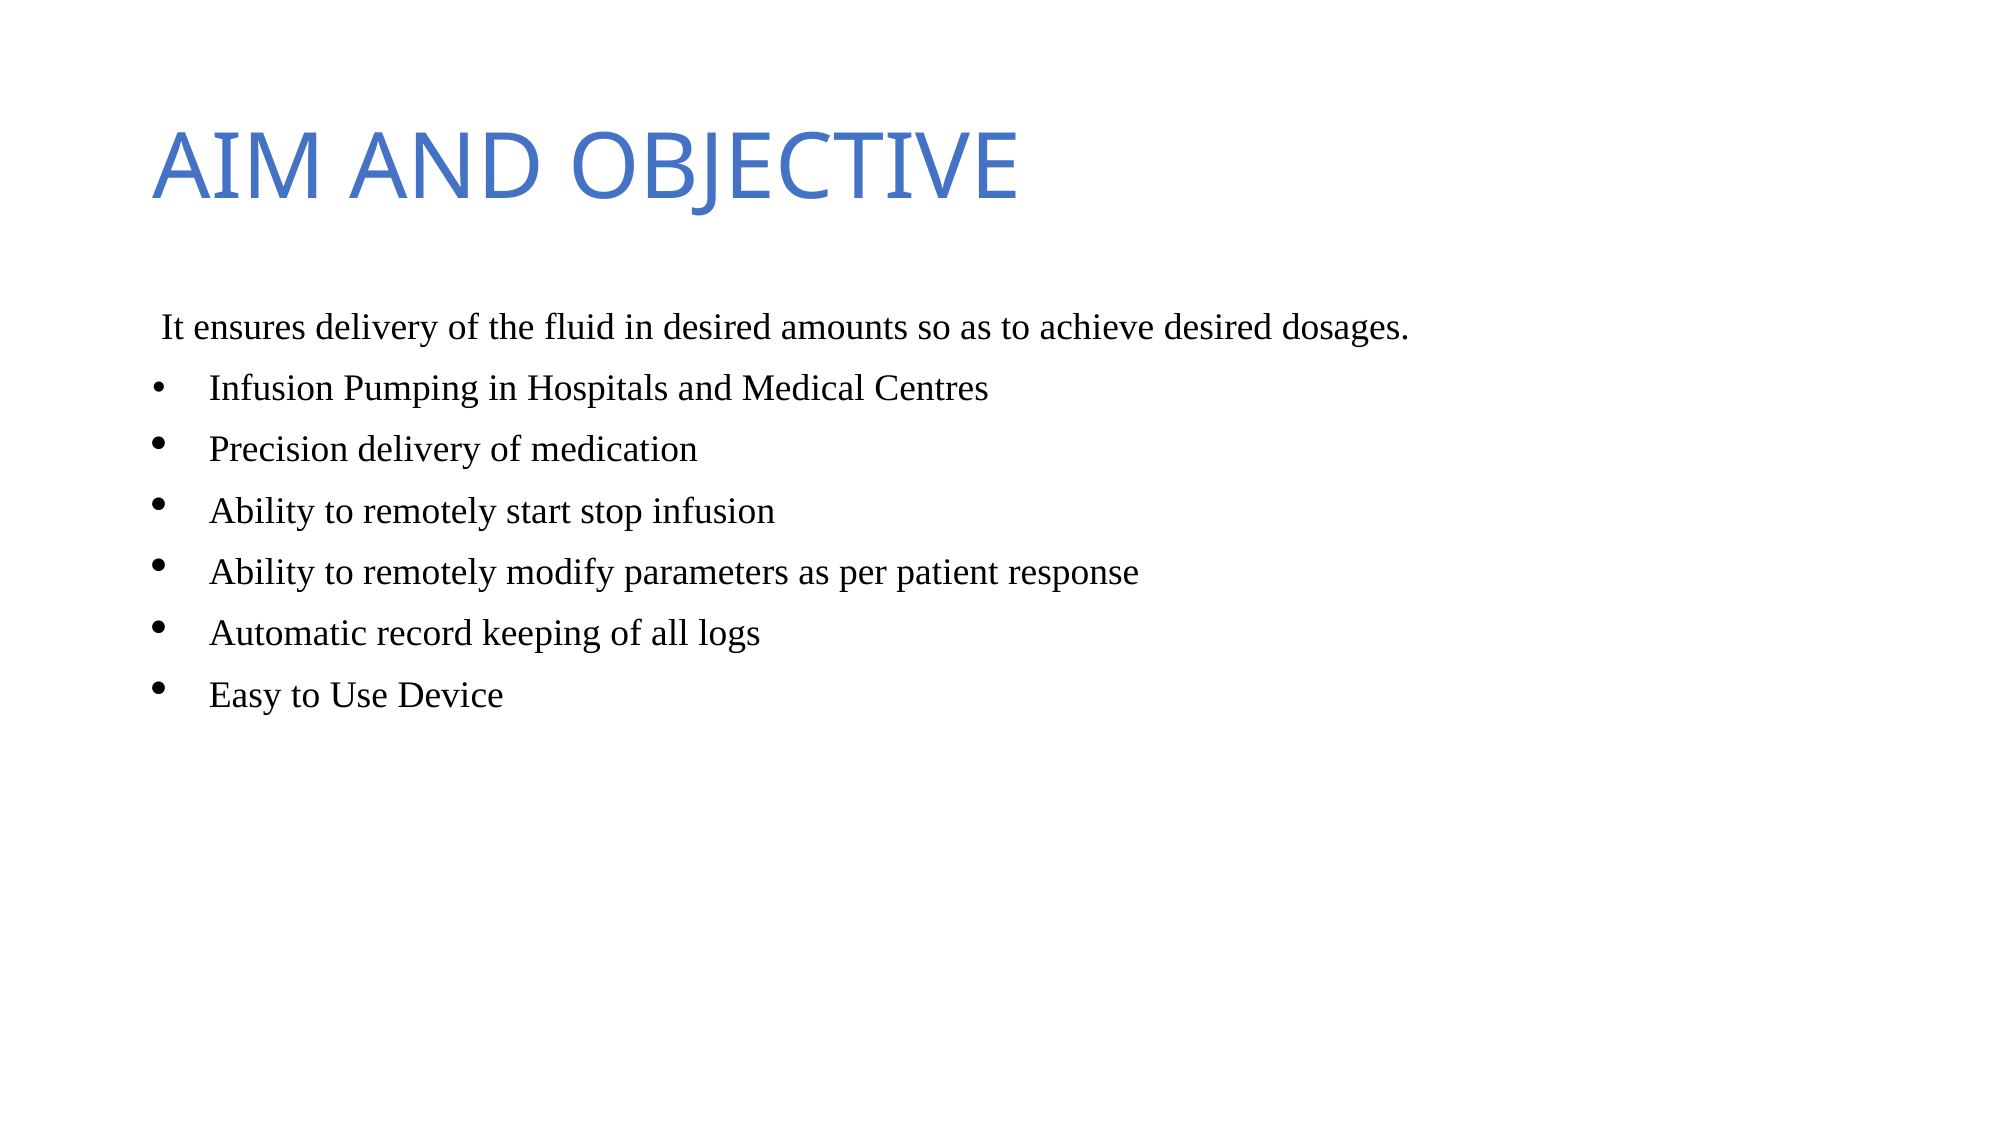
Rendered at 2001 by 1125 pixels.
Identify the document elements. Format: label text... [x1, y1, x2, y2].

title AIM AND OBJECTIVE [137, 59, 1863, 278]
list It ensures delivery of the fluid in desired amounts so as to achieve desired dosages. Infusion Pumping in Hospitals and Medical Centres Precision delivery of medication Ability to remotely start stop infusion Ability to remotely modify parameters as per patient response Automatic record keeping of all logs Easy to Use Device [137, 299, 1863, 1014]
